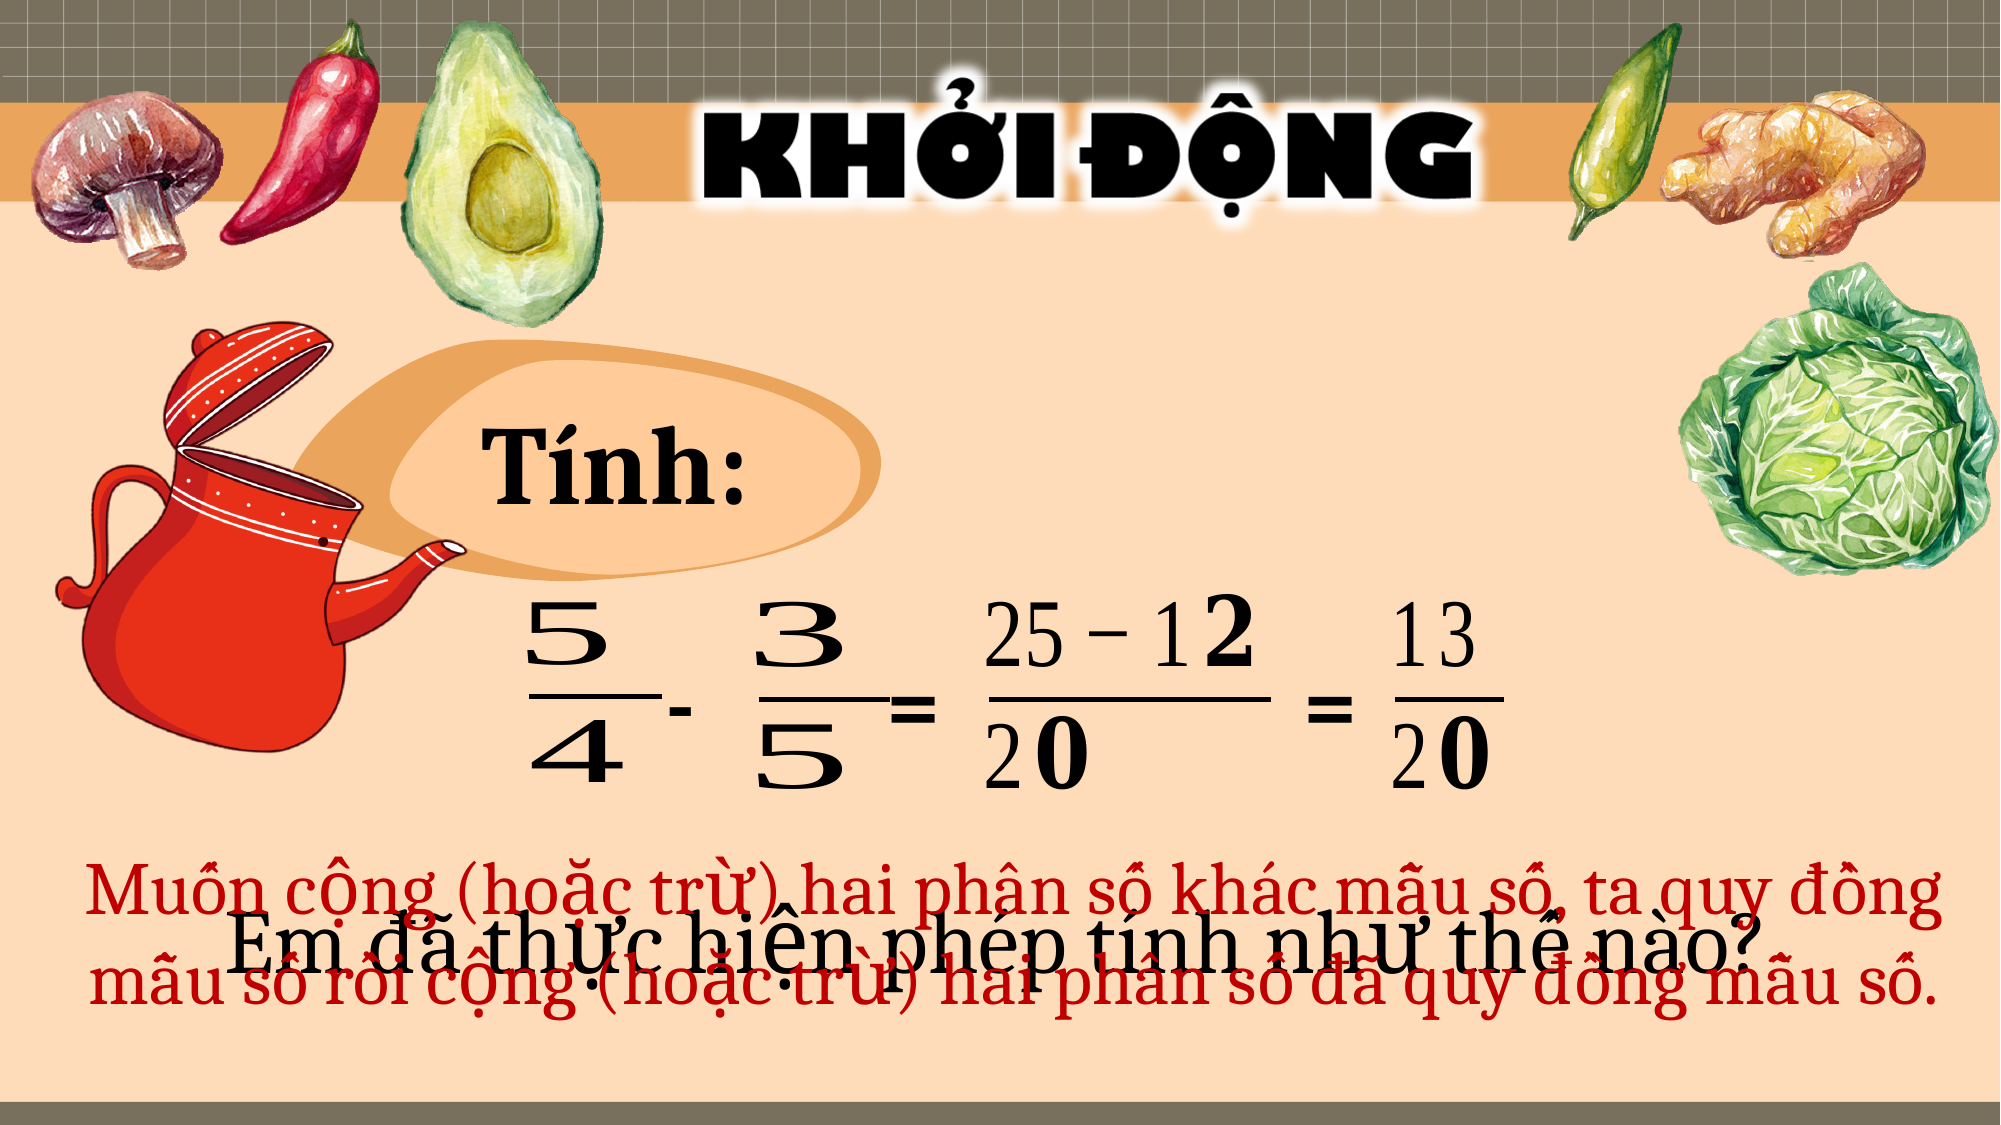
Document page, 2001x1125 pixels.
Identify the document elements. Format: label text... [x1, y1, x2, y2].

text_box [475, 396, 883, 583]
text_box Tính: [488, 385, 824, 535]
picture [2, 0, 2001, 832]
text_box [474, 338, 799, 385]
text_box [482, 535, 815, 576]
text_box - [651, 637, 754, 763]
text_box = [871, 637, 974, 763]
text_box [0, 0, 1553, 204]
text_box [0, 1101, 2000, 1125]
text_box [508, 358, 752, 385]
text_box [824, 415, 862, 530]
text_box = [1289, 637, 1391, 763]
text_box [1693, 0, 2000, 204]
text_box Muốn cộng (hoặc trừ) hai phân số khác mẫu số, ta quy đồng mẫu số rồi cộng (hoặc trừ) hai phân số đã quy đồng mẫu số. [47, 832, 1981, 1027]
